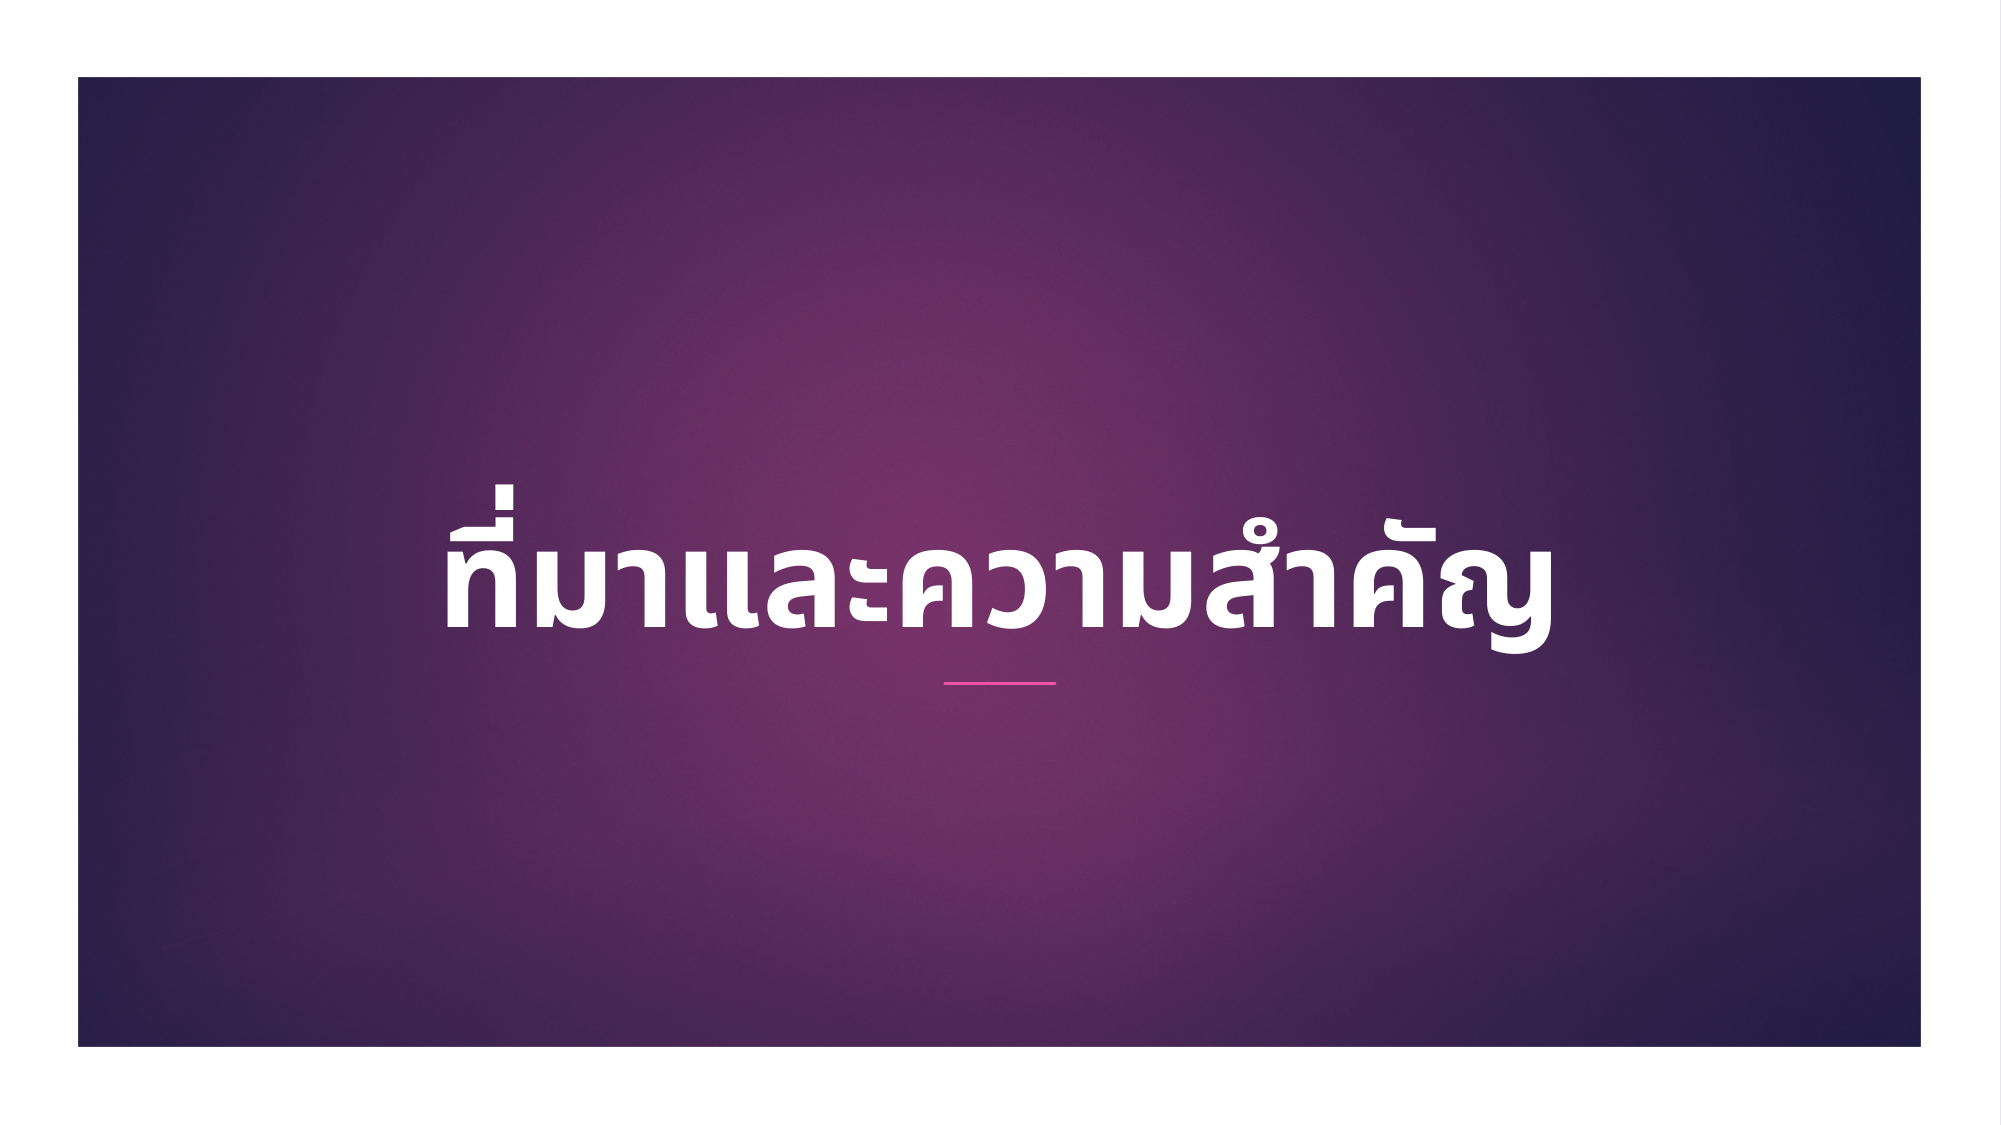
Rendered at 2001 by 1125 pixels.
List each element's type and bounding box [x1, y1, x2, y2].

text_box [0, 0, 2000, 1125]
